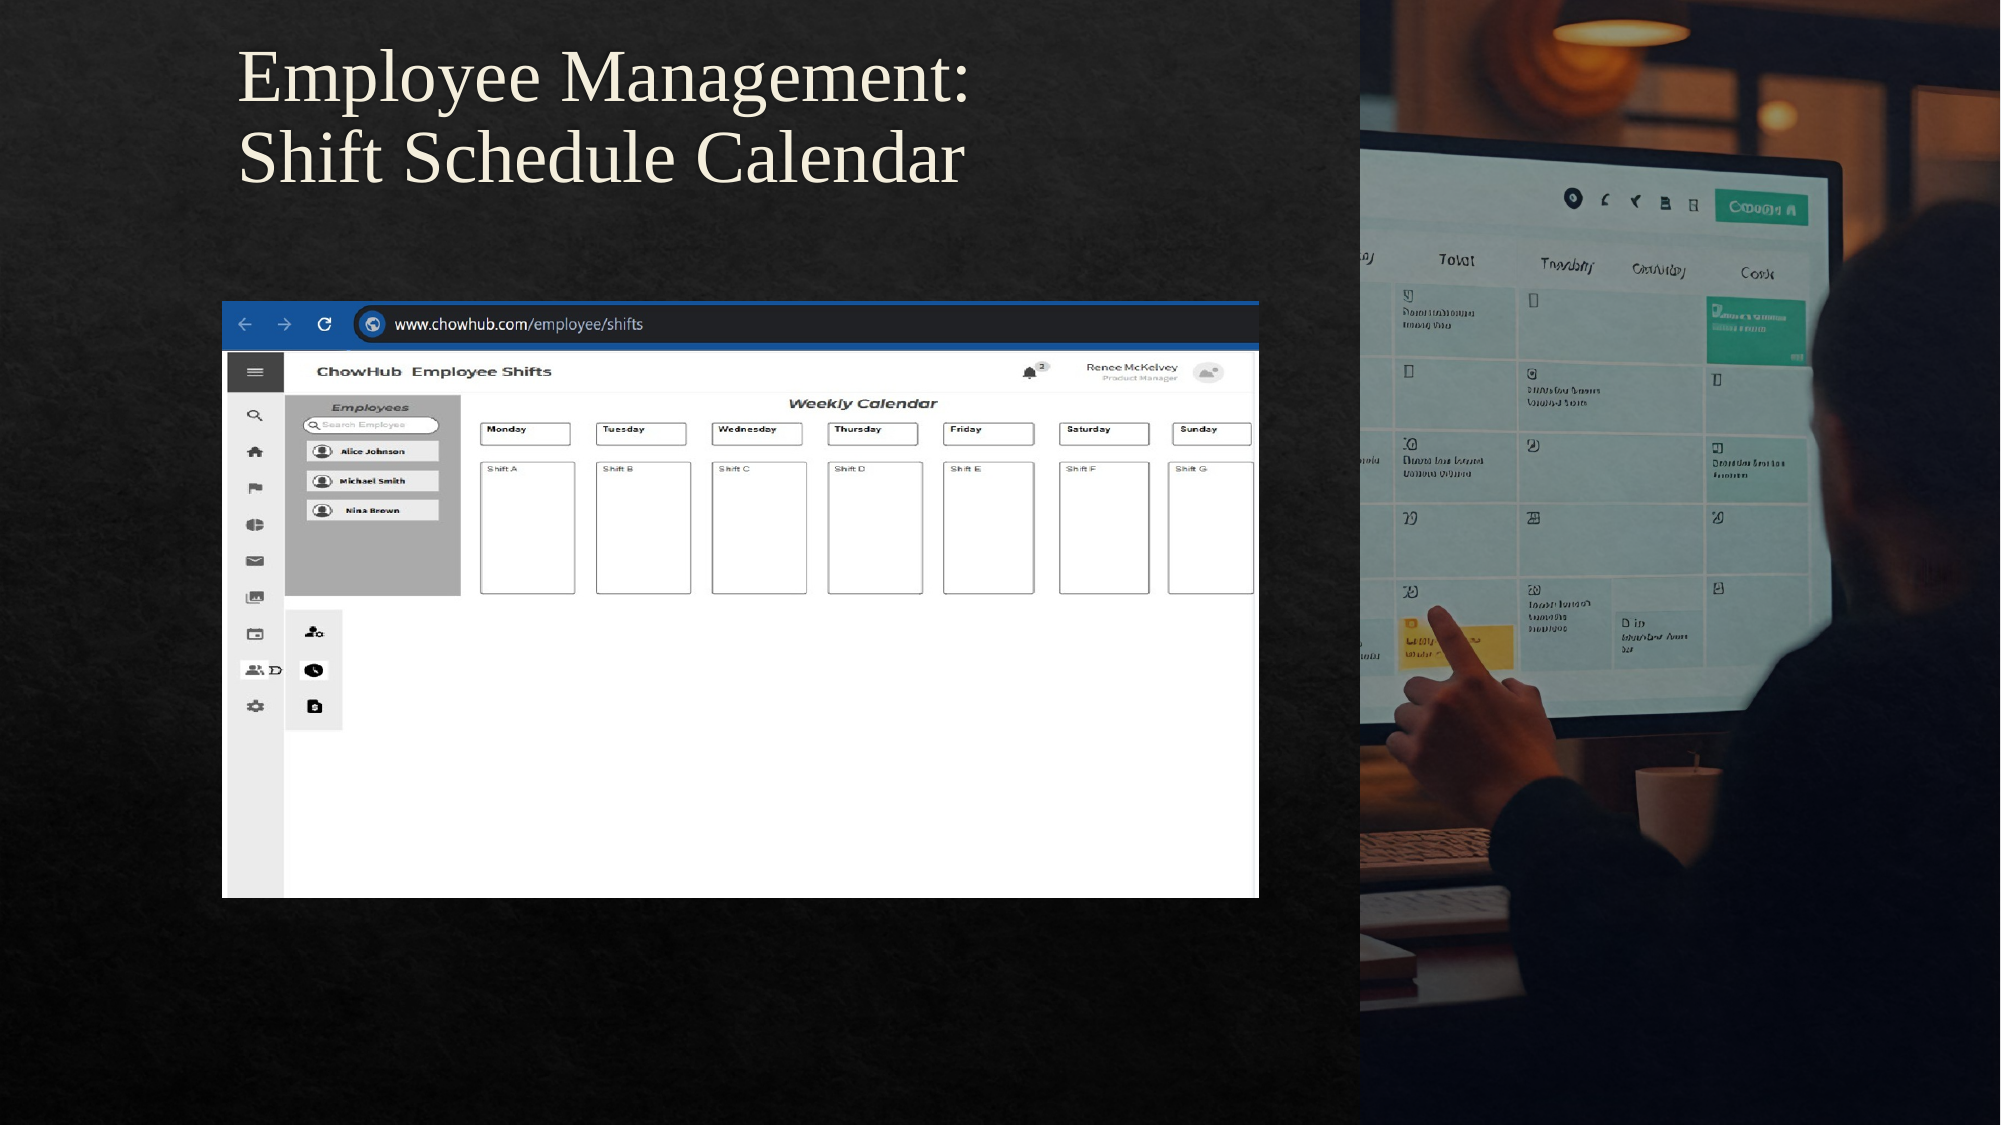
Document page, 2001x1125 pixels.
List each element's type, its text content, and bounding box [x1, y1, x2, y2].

title Employee Management: Shift Schedule Calendar [222, 14, 1157, 221]
picture [0, 0, 2001, 1125]
